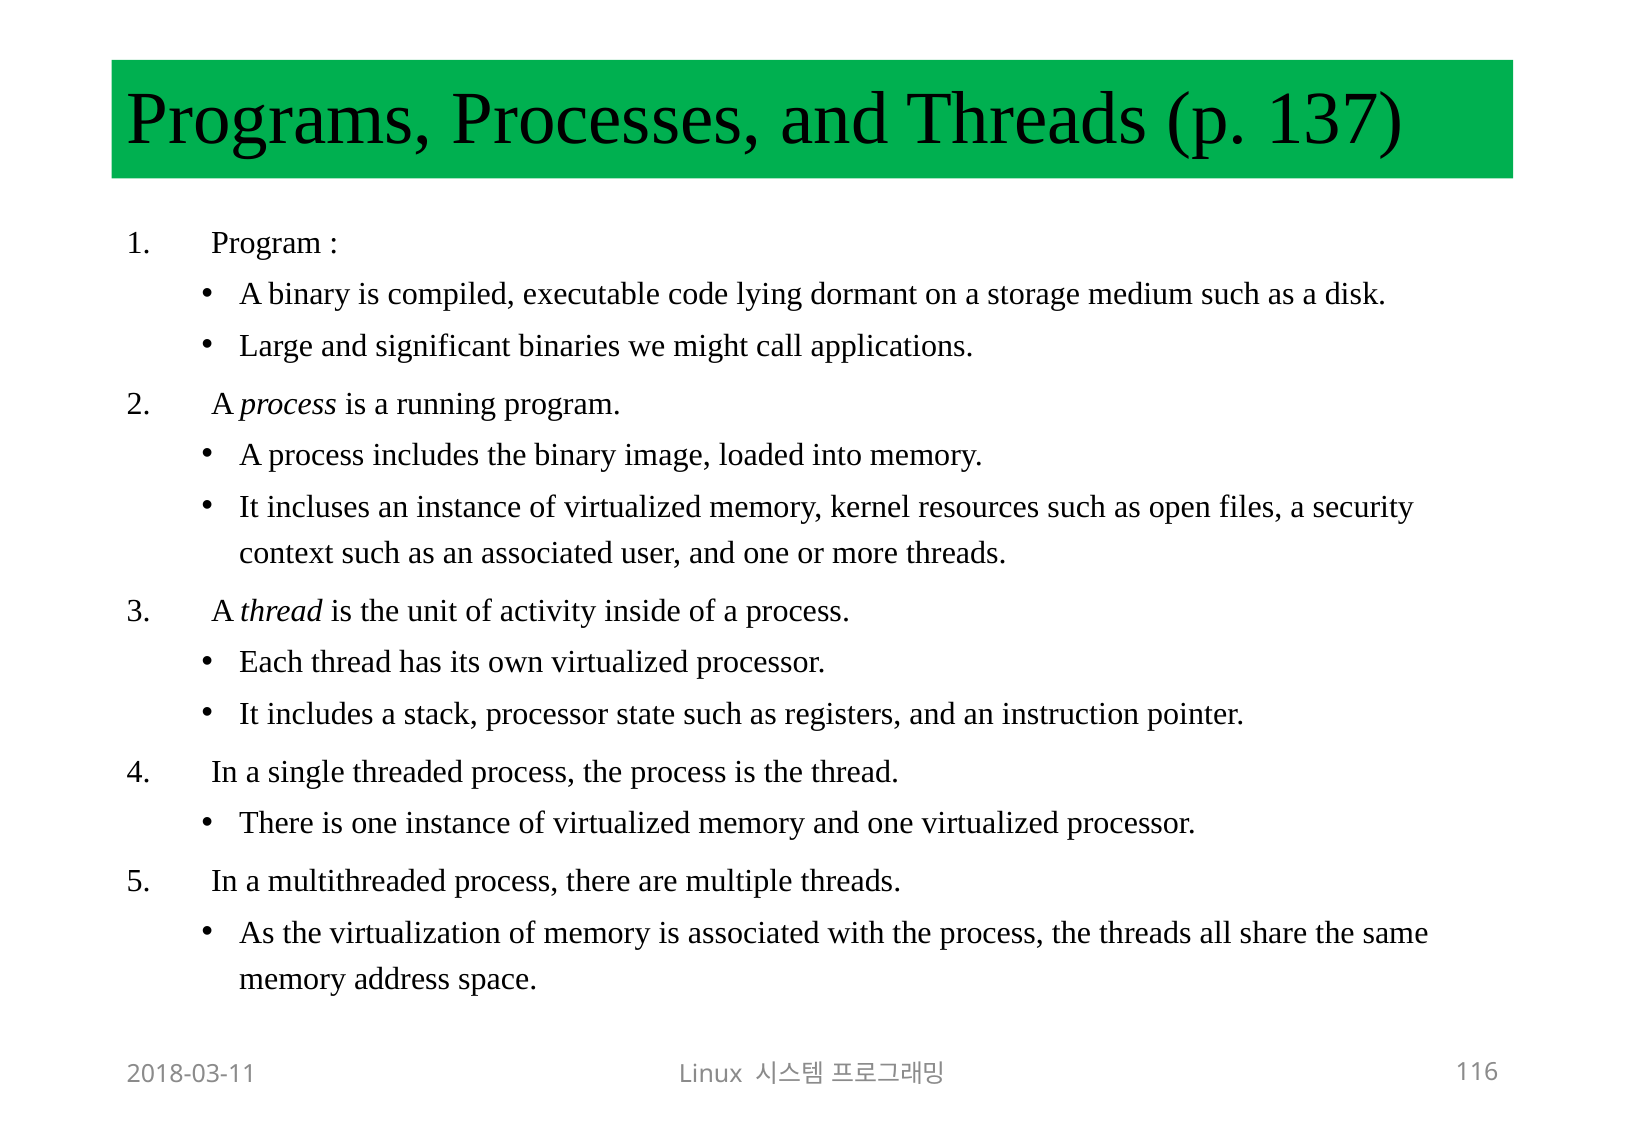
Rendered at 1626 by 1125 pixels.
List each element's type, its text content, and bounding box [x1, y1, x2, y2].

list Program : A binary is compiled, executable code lying dormant on a storage medium such as a disk. Large and significant binaries we might call applications. A process is a running program. A process includes the binary image, loaded into memory. It incluses an instance of virtualized memory, kernel resources such as open files, a security context such as an associated user, and one or more threads. A thread is the unit of activity inside of a process. Each thread has its own virtualized processor. It includes a stack, processor state such as registers, and an instruction pointer. In a single threaded process, the process is the thread. There is one instance of virtualized memory and one virtualized processor. In a multithreaded process, there are multiple threads. As the virtualization of memory is associated with the process, the threads all share the same memory address space. [111, 205, 1514, 1014]
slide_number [111, 1042, 478, 1103]
title Programs, Processes, and Threads (p. 137) [111, 59, 1514, 179]
footer Linux 시스템 프로그래밍 [538, 1042, 1087, 1103]
slide_number 116 [1147, 1042, 1514, 1103]
